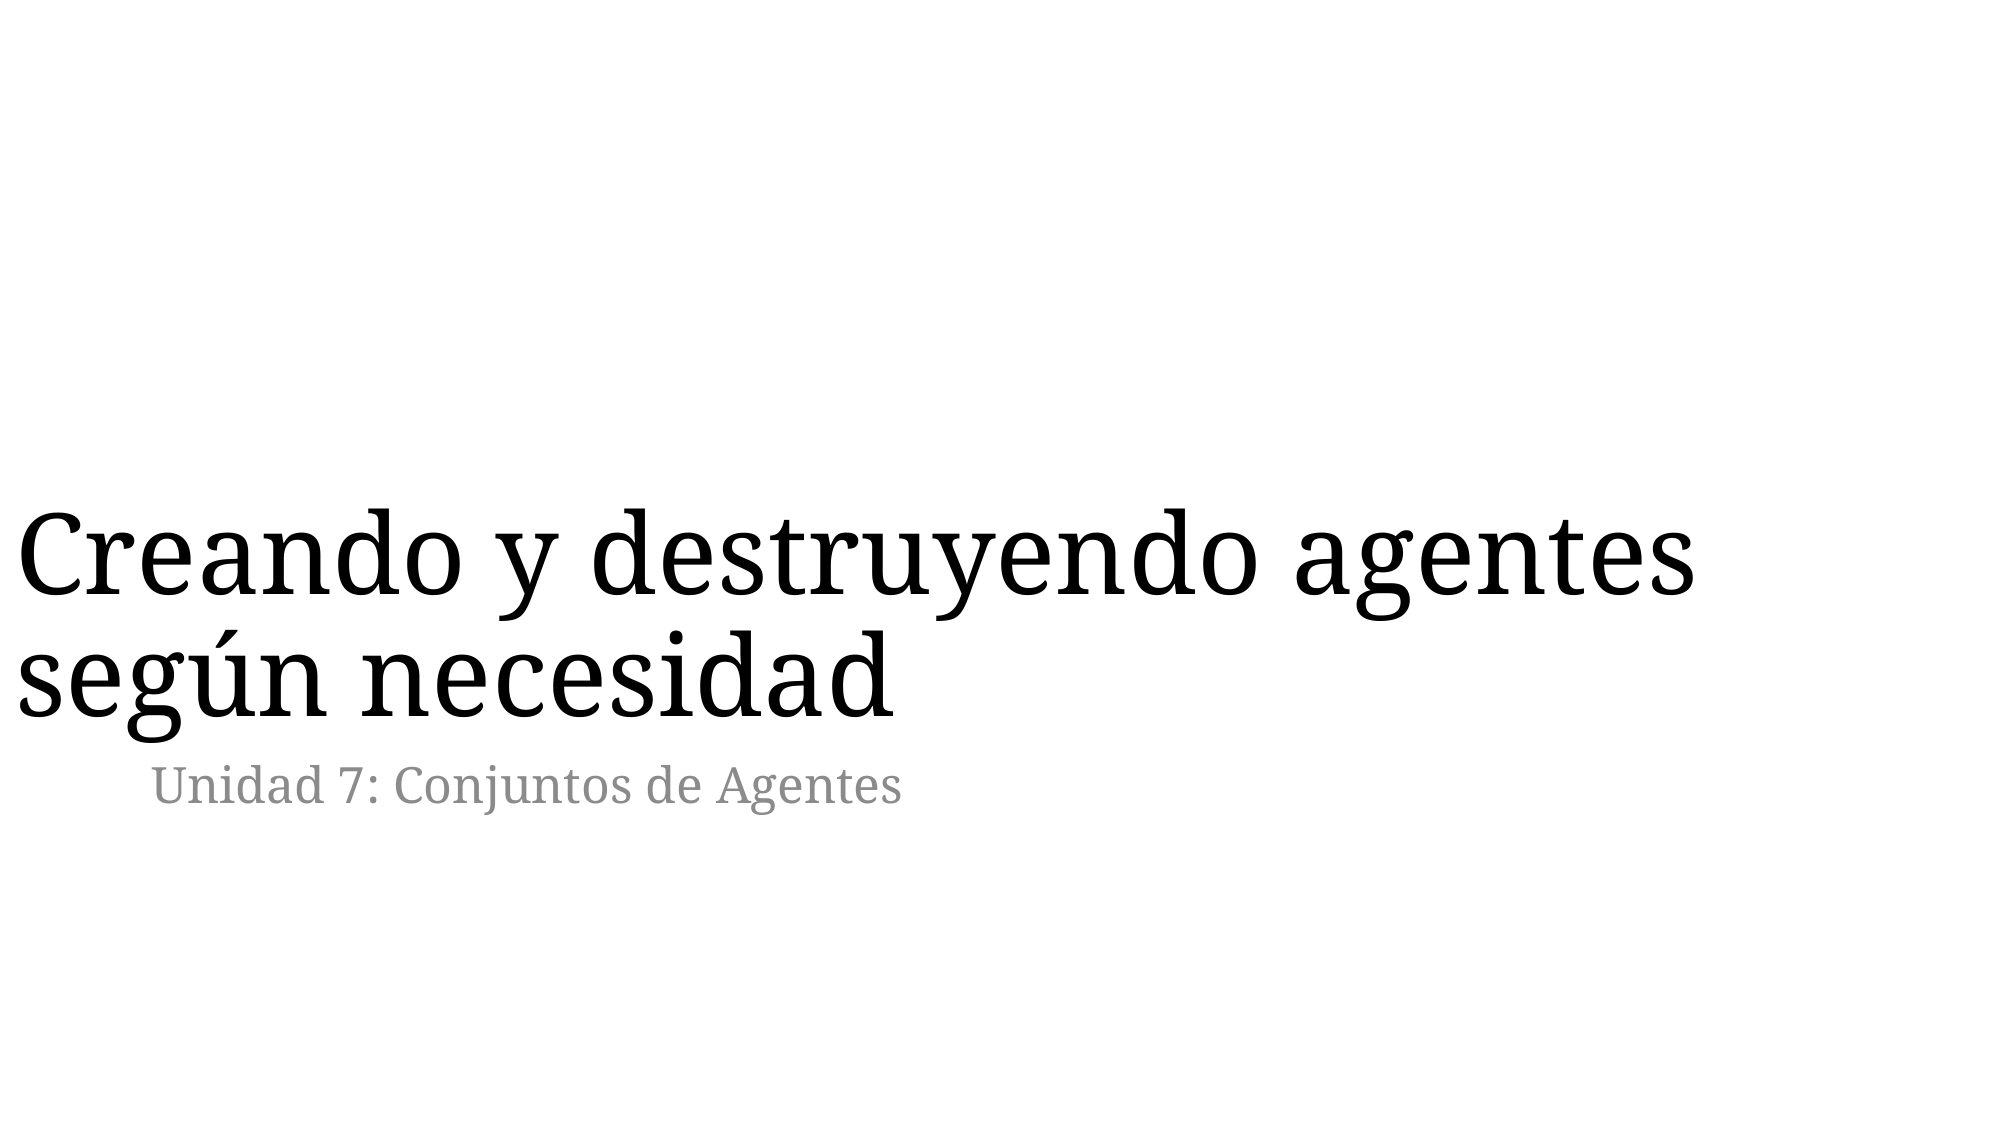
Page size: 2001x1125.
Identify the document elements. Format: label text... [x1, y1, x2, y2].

title Creando y destruyendo agentes según necesidad [0, 488, 1862, 749]
list Unidad 7: Conjuntos de Agentes [136, 752, 1862, 999]
